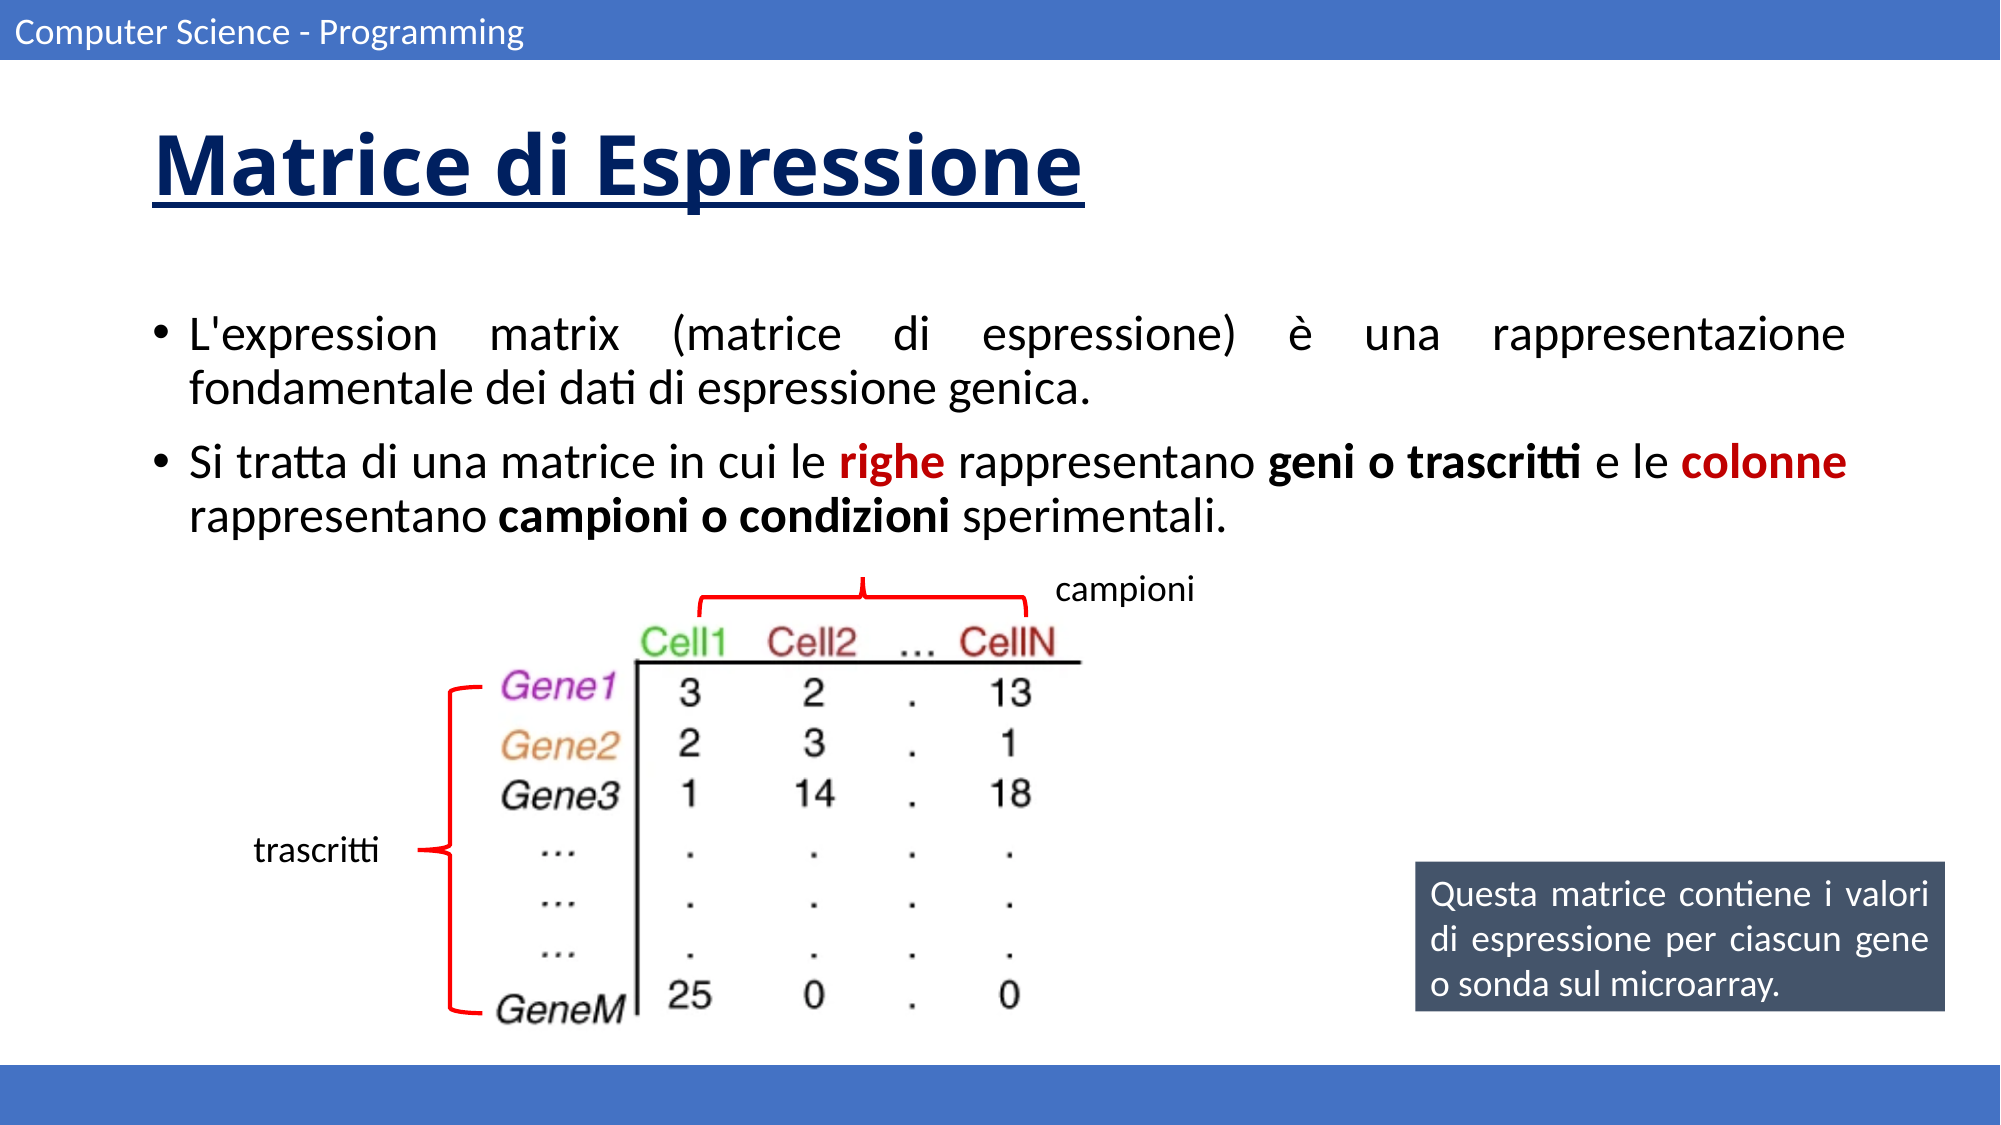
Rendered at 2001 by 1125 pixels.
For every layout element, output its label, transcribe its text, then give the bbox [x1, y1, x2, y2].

text_box trascritti [215, 817, 418, 878]
picture [482, 606, 1096, 1036]
text_box [699, 577, 1024, 606]
list L'expression matrix (matrice di espressione) è una rappresentazione fondamentale dei dati di espressione genica. Si tratta di una matrice in cui le righe rappresentano geni o trascritti e le colonne rappresentano campioni o condizioni sperimentali. [137, 299, 1863, 1014]
text_box Questa matrice contiene i valori di espressione per ciascun gene o sonda sul microarray. [1415, 861, 1945, 1012]
text_box campioni [1024, 556, 1227, 617]
text_box [0, 1064, 2000, 1125]
title Matrice di Espressione [137, 61, 1863, 278]
text_box [418, 686, 482, 1014]
text_box Computer Science - Programming [0, 0, 2000, 61]
